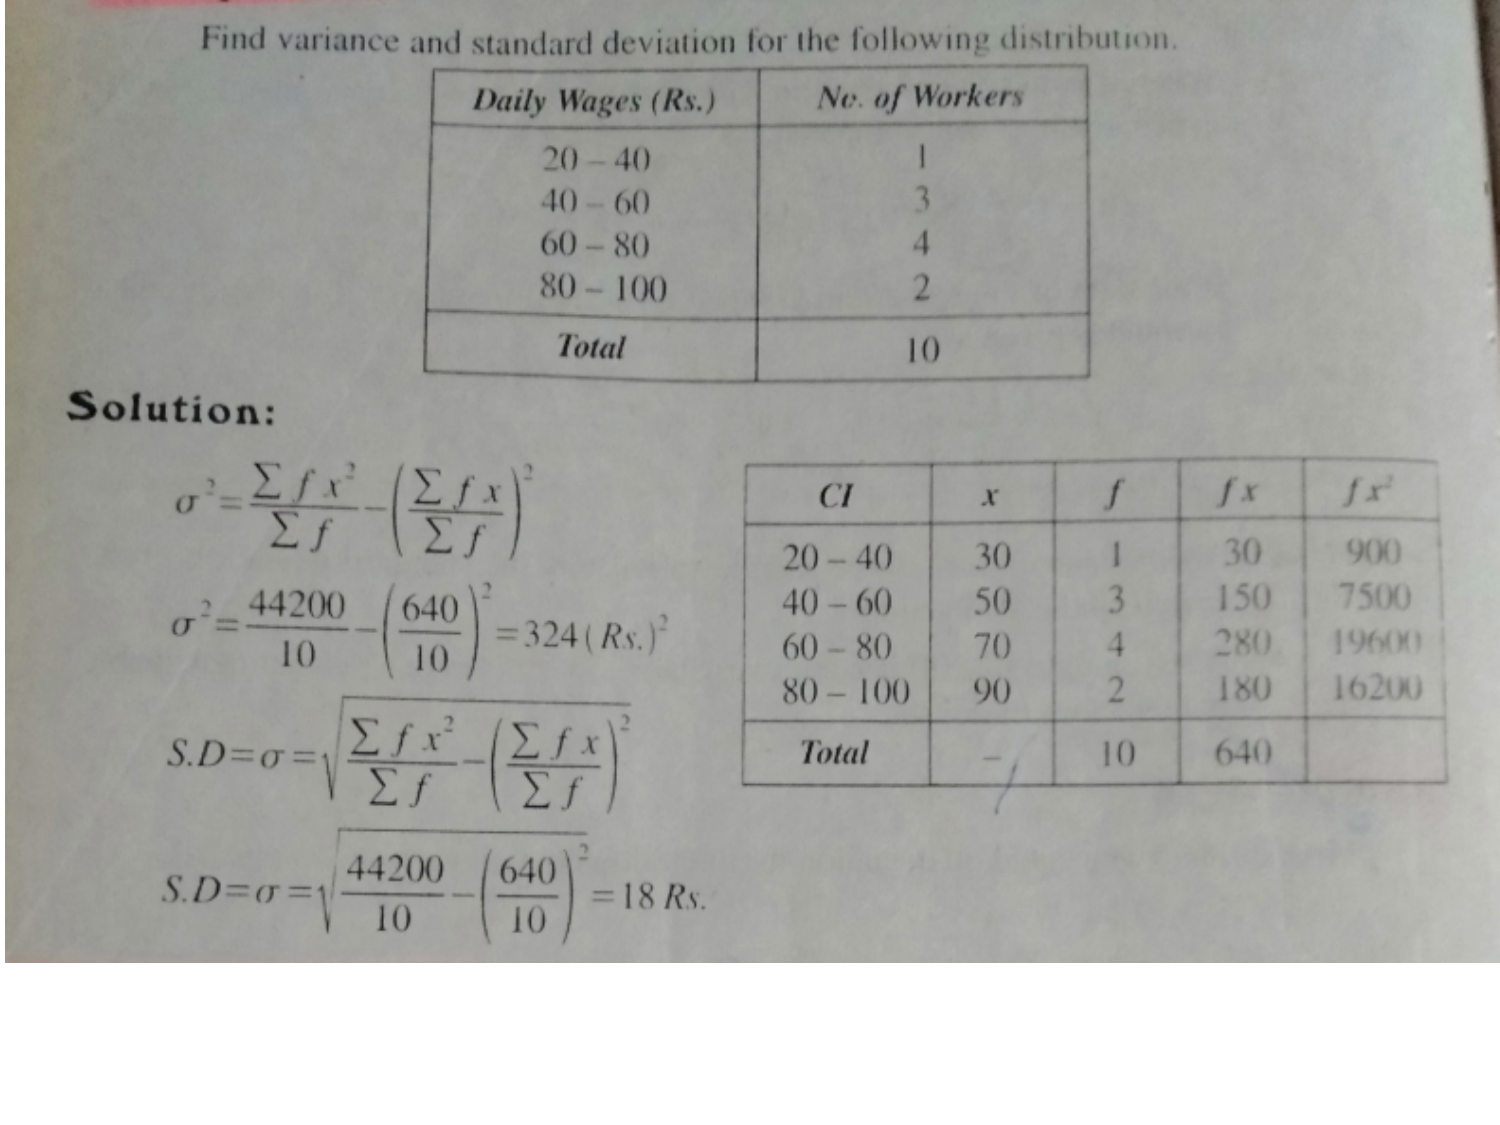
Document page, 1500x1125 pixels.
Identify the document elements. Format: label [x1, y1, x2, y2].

picture [4, 0, 1500, 963]
